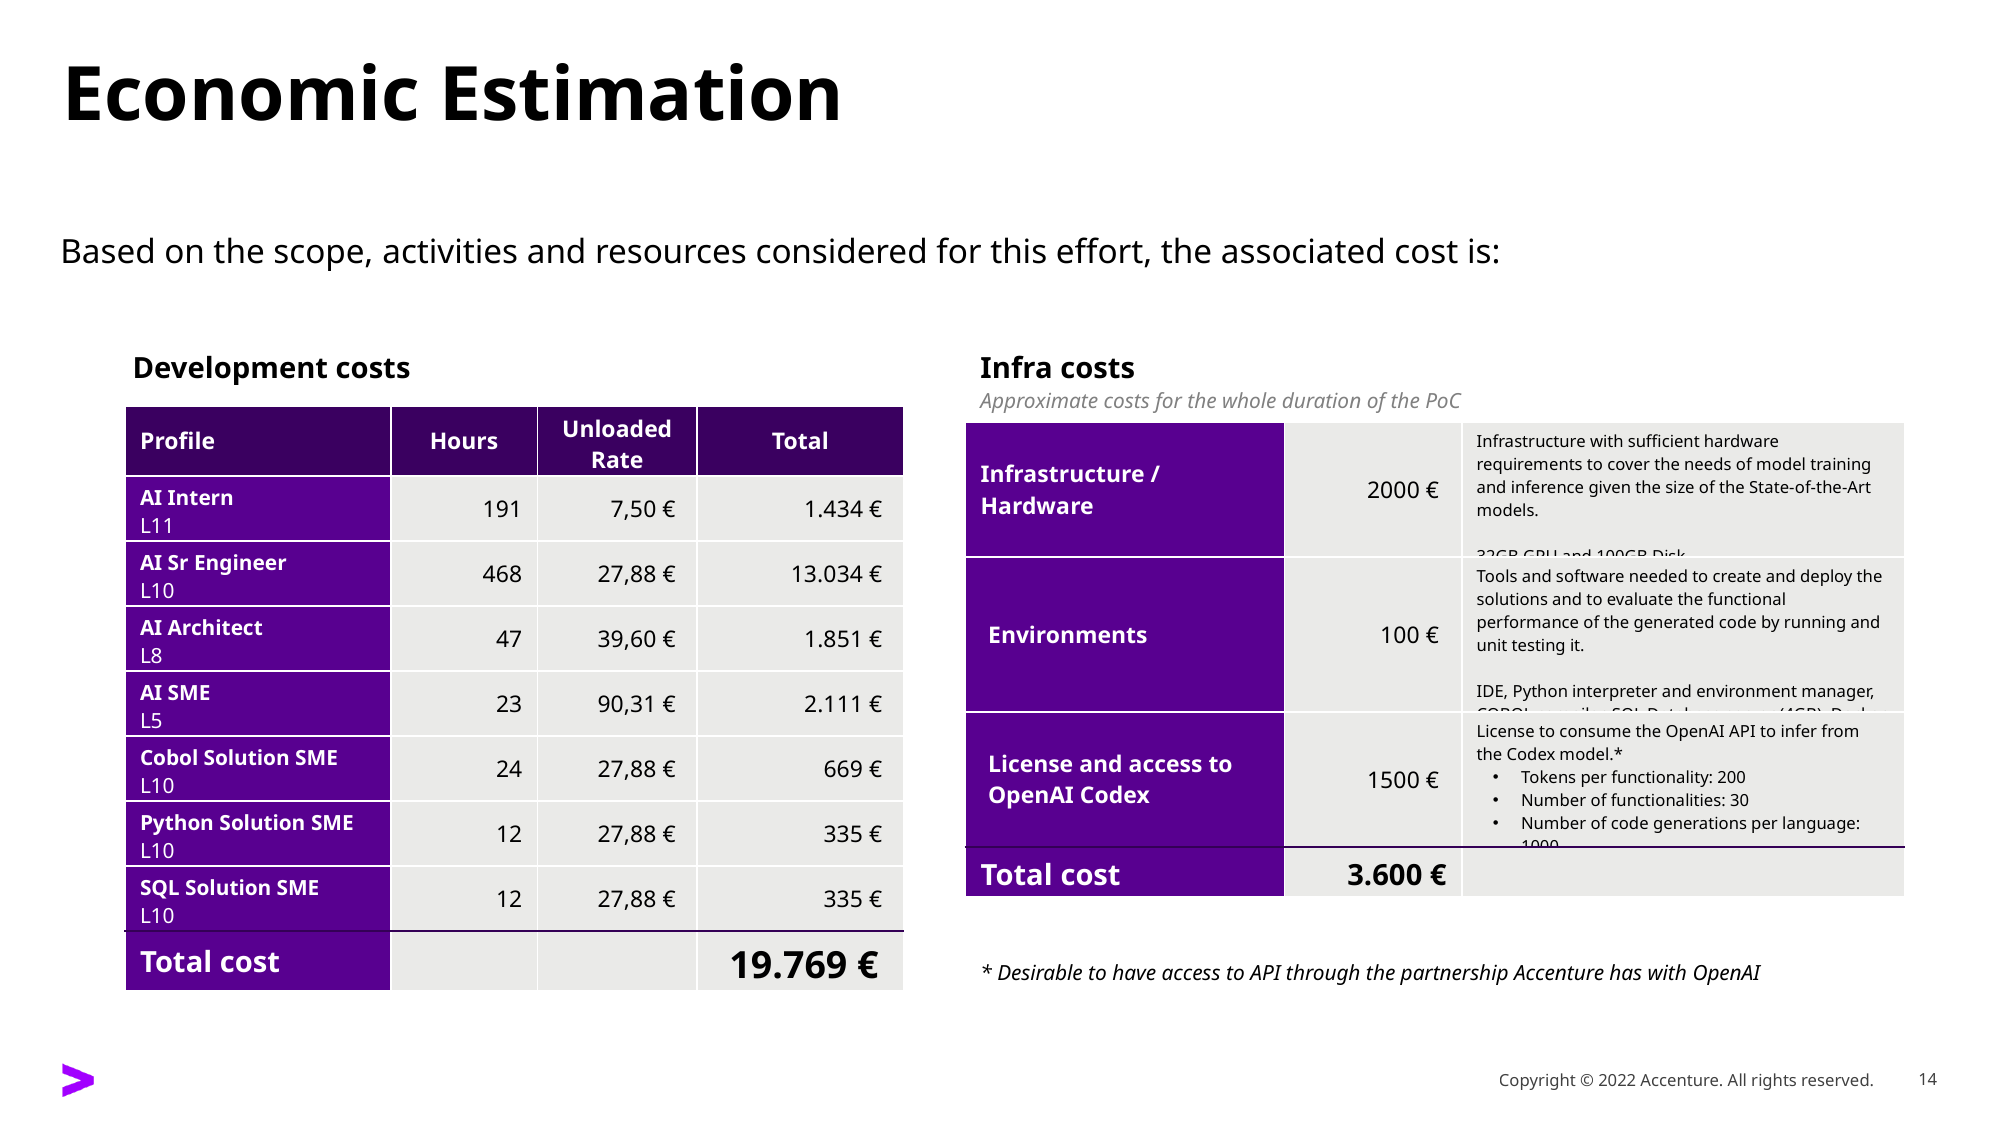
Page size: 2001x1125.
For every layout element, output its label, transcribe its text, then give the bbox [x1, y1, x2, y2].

table_cell 335 € [698, 802, 903, 865]
table_header Hours [392, 407, 537, 475]
table_cell Environments [966, 558, 1284, 711]
table_cell 669 € [698, 737, 903, 800]
title Economic Estimation [62, 62, 1938, 222]
table_header Profile [126, 407, 390, 475]
table_cell 24 [392, 737, 537, 800]
table_cell Cobol Solution SME L10 [126, 737, 390, 800]
table_cell 191 [392, 477, 537, 540]
table_header Unloaded Rate [538, 407, 696, 475]
table_header Total [698, 407, 903, 475]
table_cell 12 [392, 867, 537, 930]
table_cell License to consume the OpenAI API to infer from the Codex model.* Tokens per functionality: 200 Number of functionalities: 30 Number of code generations per language: 1000 [1463, 713, 1904, 846]
table_cell 100 € [1285, 558, 1461, 711]
table_cell 1.851 € [698, 607, 903, 670]
table_cell Tools and software needed to create and deploy the solutions and to evaluate the functional performance of the generated code by running and unit testing it. IDE, Python interpreter and environment manager, COBOL compiler, SQL Database server (4GB), Docker. [1463, 558, 1904, 711]
text_box Infra costs [965, 338, 1679, 396]
table_header Infrastructure / Hardware [966, 423, 1284, 556]
table_cell 23 [392, 672, 537, 735]
table_cell 335 € [698, 867, 903, 930]
table_cell 7,50 € [538, 477, 696, 540]
text_box Based on the scope, activities and resources considered for this effort, the associated cost is: [45, 222, 1938, 278]
table_cell 2.111 € [698, 672, 903, 735]
table_cell 13.034 € [698, 542, 903, 605]
text_box Development costs [117, 338, 831, 396]
table_cell Total cost [126, 932, 390, 990]
table_cell 1.434 € [698, 477, 903, 540]
text_box Approximate costs for the whole duration of the PoC [965, 380, 1572, 420]
picture [62, 1063, 94, 1097]
table_cell Python Solution SME L10 [126, 802, 390, 865]
table_cell Total cost [966, 848, 1284, 896]
table_cell 27,88 € [538, 867, 696, 930]
table_cell AI SME L5 [126, 672, 390, 735]
text_box [62, 293, 543, 457]
table_cell AI Intern L11 [126, 477, 390, 540]
table_cell 90,31 € [538, 672, 696, 735]
text_box * Desirable to have access to API through the partnership Accenture has with OpenAI [965, 952, 1905, 993]
table_cell [1463, 848, 1904, 896]
table_cell 27,88 € [538, 737, 696, 800]
table_header 2000 € [1285, 423, 1461, 556]
table_cell [538, 932, 696, 990]
table_cell 27,88 € [538, 542, 696, 605]
table_cell 19.769 € [698, 932, 903, 990]
table_cell License and access to OpenAI Codex [966, 713, 1284, 846]
table_cell 3.600 € [1285, 848, 1461, 896]
table_cell 27,88 € [538, 802, 696, 865]
table_cell 468 [392, 542, 537, 605]
table_cell AI Sr Engineer L10 [126, 542, 390, 605]
table_cell AI Architect L8 [126, 607, 390, 670]
table_cell [392, 932, 537, 990]
table_header Infrastructure with sufficient hardware requirements to cover the needs of model training and inference given the size of the State-of-the-Art models. 32GB GPU and 100GB Disk [1463, 423, 1904, 556]
table_cell 47 [392, 607, 537, 670]
table_cell 1500 € [1285, 713, 1461, 846]
table_cell 12 [392, 802, 537, 865]
table_cell 39,60 € [538, 607, 696, 670]
table_cell SQL Solution SME L10 [126, 867, 390, 930]
